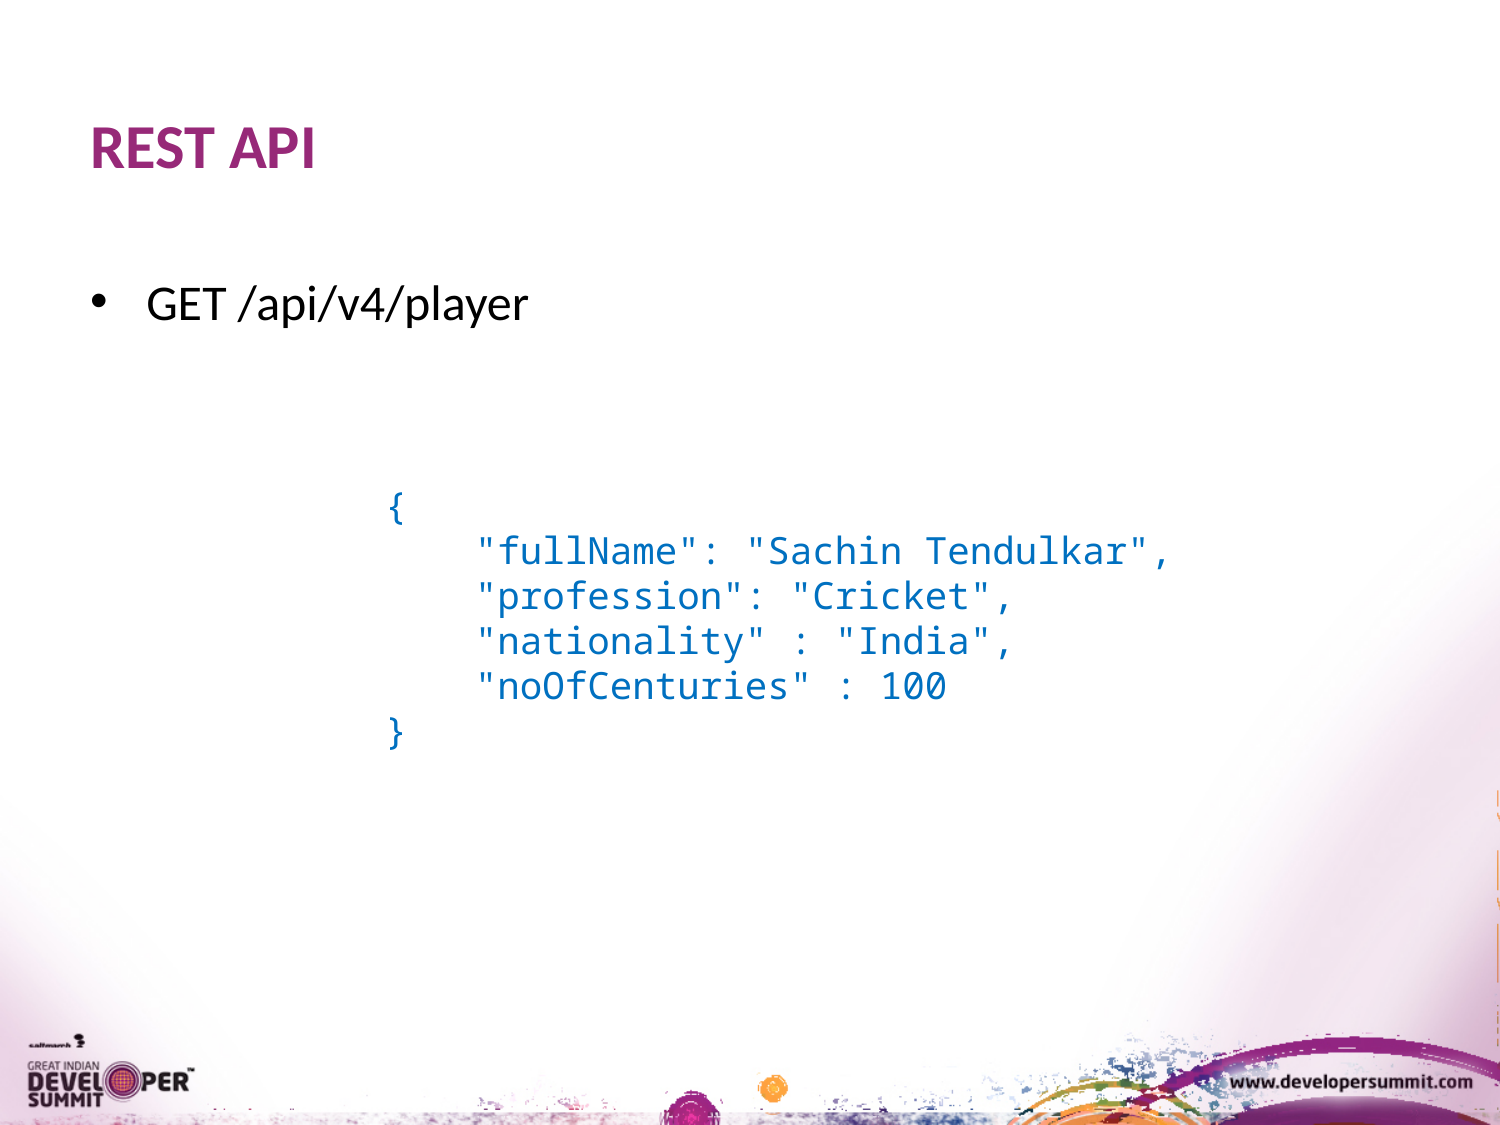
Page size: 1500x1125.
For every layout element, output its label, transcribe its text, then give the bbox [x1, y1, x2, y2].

text_box { "fullName": "Sachin Tendulkar", "profession": "Cricket", "nationality" : "India", "noOfCenturies" : 100 } [370, 474, 1188, 760]
picture [0, 0, 1500, 1125]
title REST API [75, 91, 1425, 189]
list GET /api/v4/player [75, 262, 1425, 1005]
